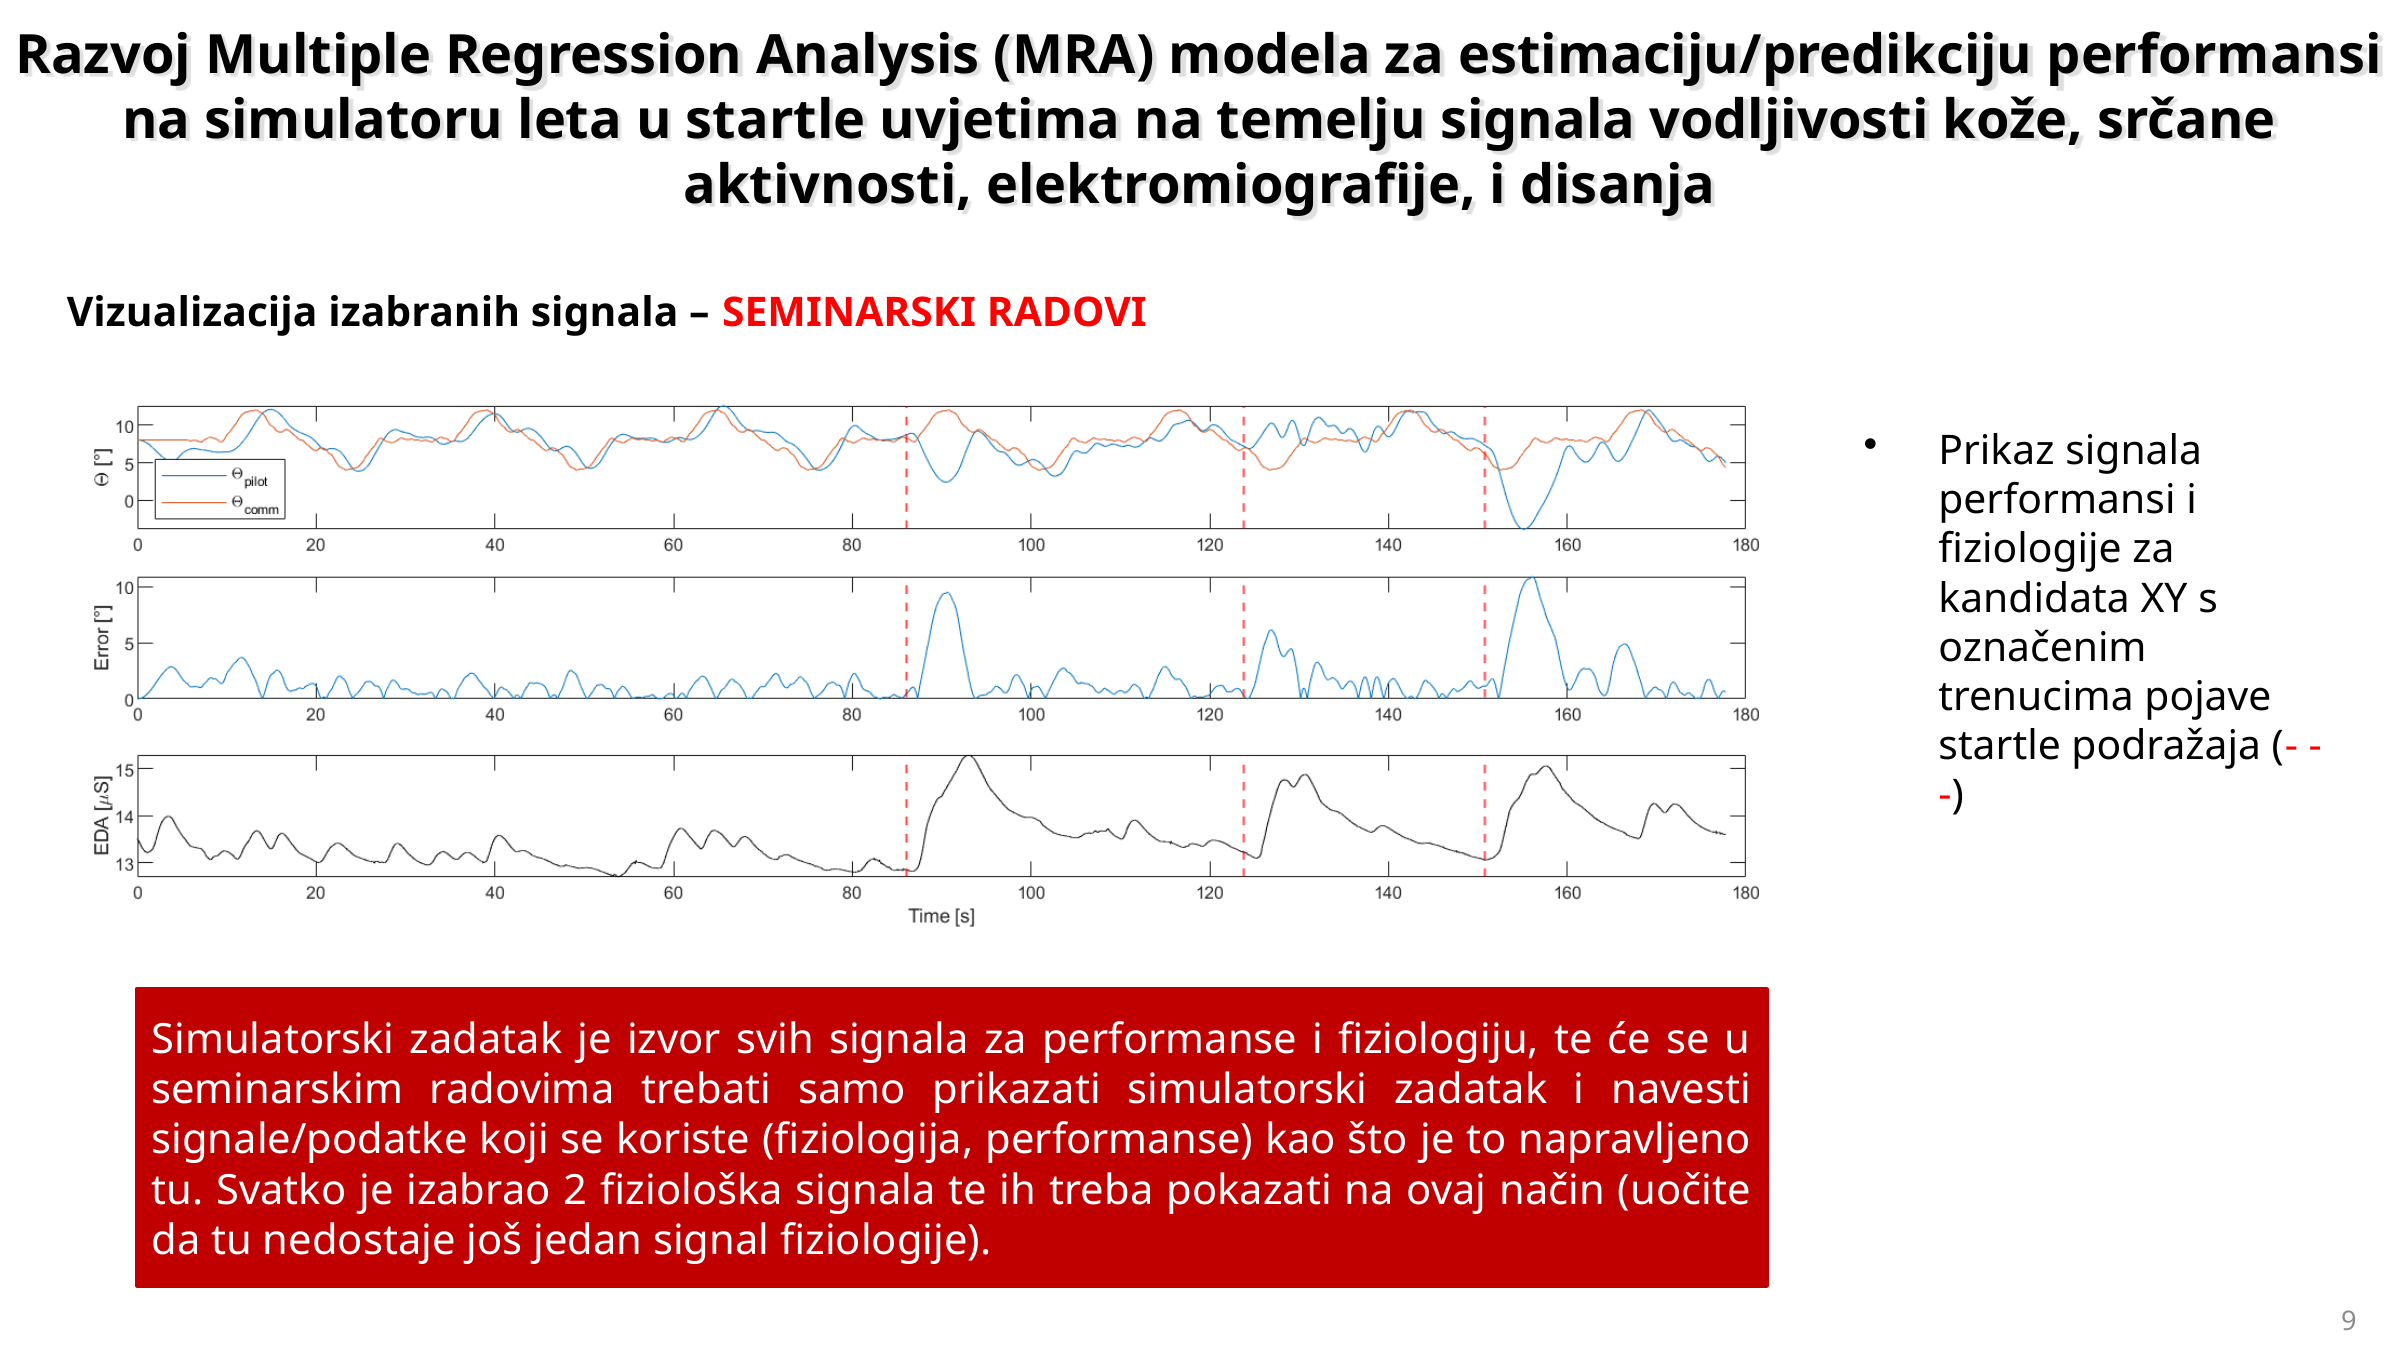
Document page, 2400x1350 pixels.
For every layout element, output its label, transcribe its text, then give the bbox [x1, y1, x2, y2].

list Vizualizacija izabranih signala – SEMINARSKI RADOVI [51, 277, 2346, 343]
picture [50, 379, 1800, 732]
picture [50, 744, 1800, 943]
text_box Simulatorski zadatak je izvor svih signala za performanse i fiziologiju, te će se u seminarskim radovima trebati samo prikazati simulatorski zadatak i navesti signale/podatke koji se koriste (fiziologija, performanse) kao što je to napravljeno tu. Svatko je izabrao 2 fiziološka signala te ih treba pokazati na ovaj način (uočite da tu nedostaje još jedan signal fiziologije). [135, 987, 1769, 1288]
text_box Prikaz signala performansi i fiziologije za kandidata XY s označenim trenucima pojave startle podražaja (- - -) [1848, 416, 2355, 824]
title Razvoj Multiple Regression Analysis (MRA) modela za estimaciju/predikciju performansi na simulatoru leta u startle uvjetima na temelju signala vodljivosti kože, srčane aktivnosti, elektromiografije, i disanja [0, 9, 2400, 222]
slide_number 9 [1831, 1285, 2372, 1350]
